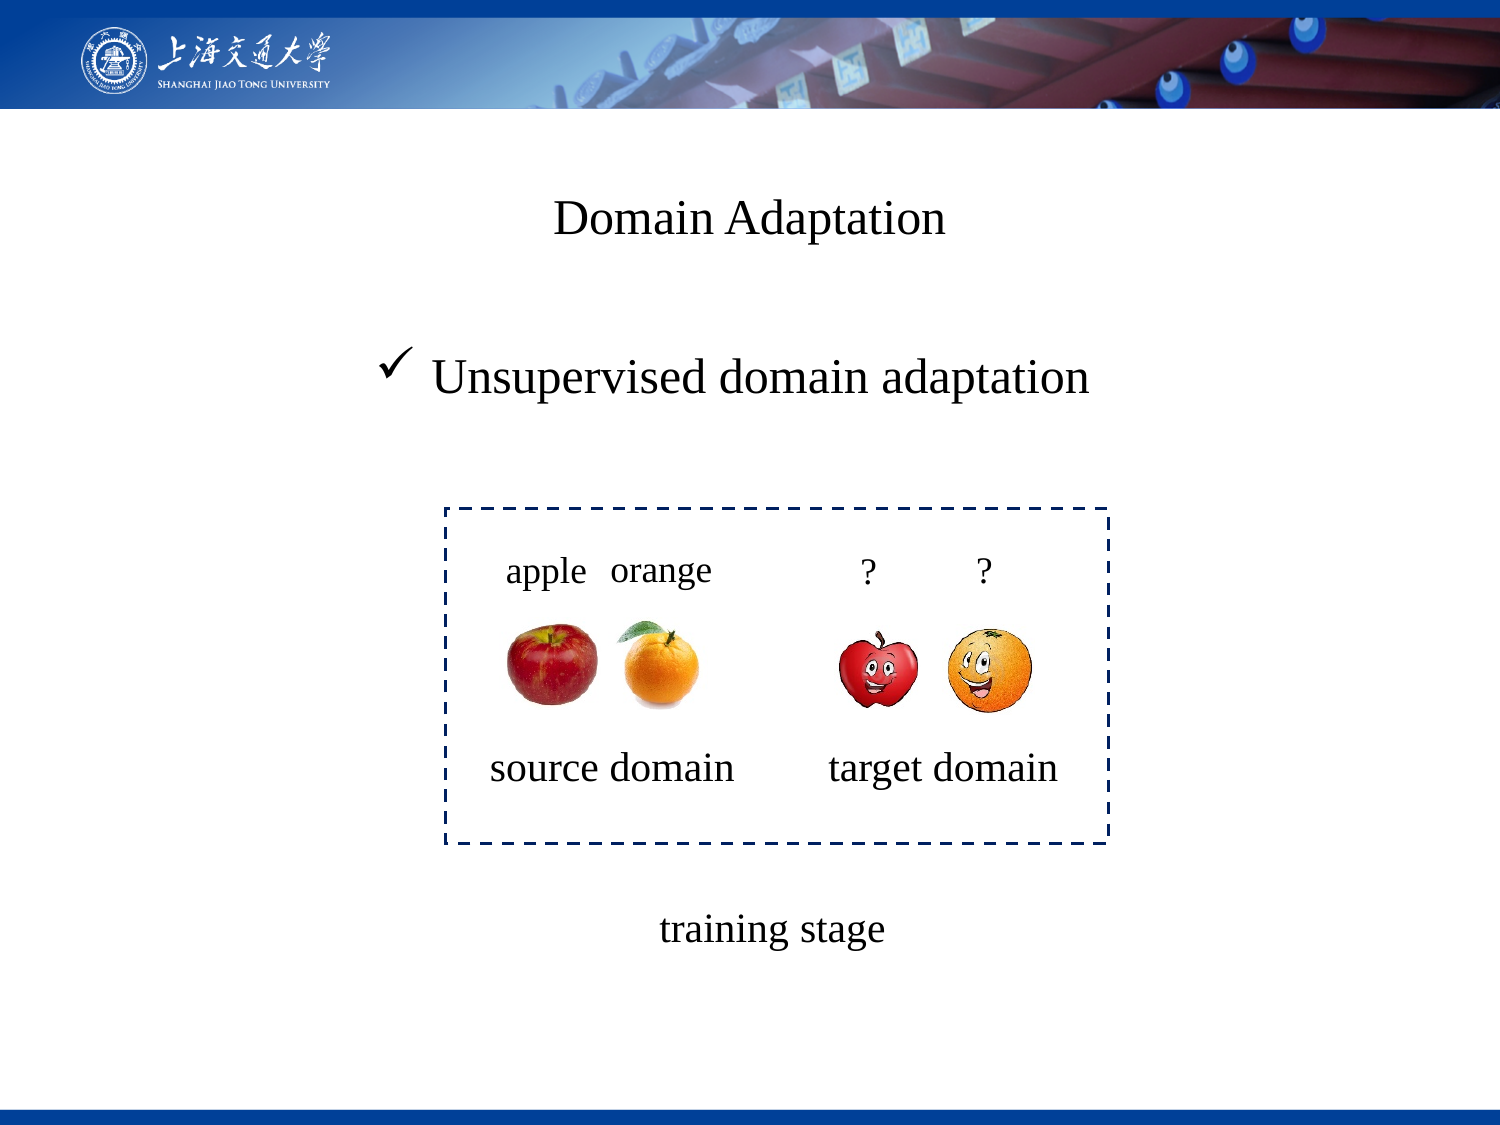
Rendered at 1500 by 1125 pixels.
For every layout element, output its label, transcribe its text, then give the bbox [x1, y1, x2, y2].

picture [0, 18, 1500, 109]
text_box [445, 508, 1109, 960]
text_box Domain Adaptation [538, 177, 962, 252]
text_box Unsupervised domain adaptation [360, 336, 1106, 411]
